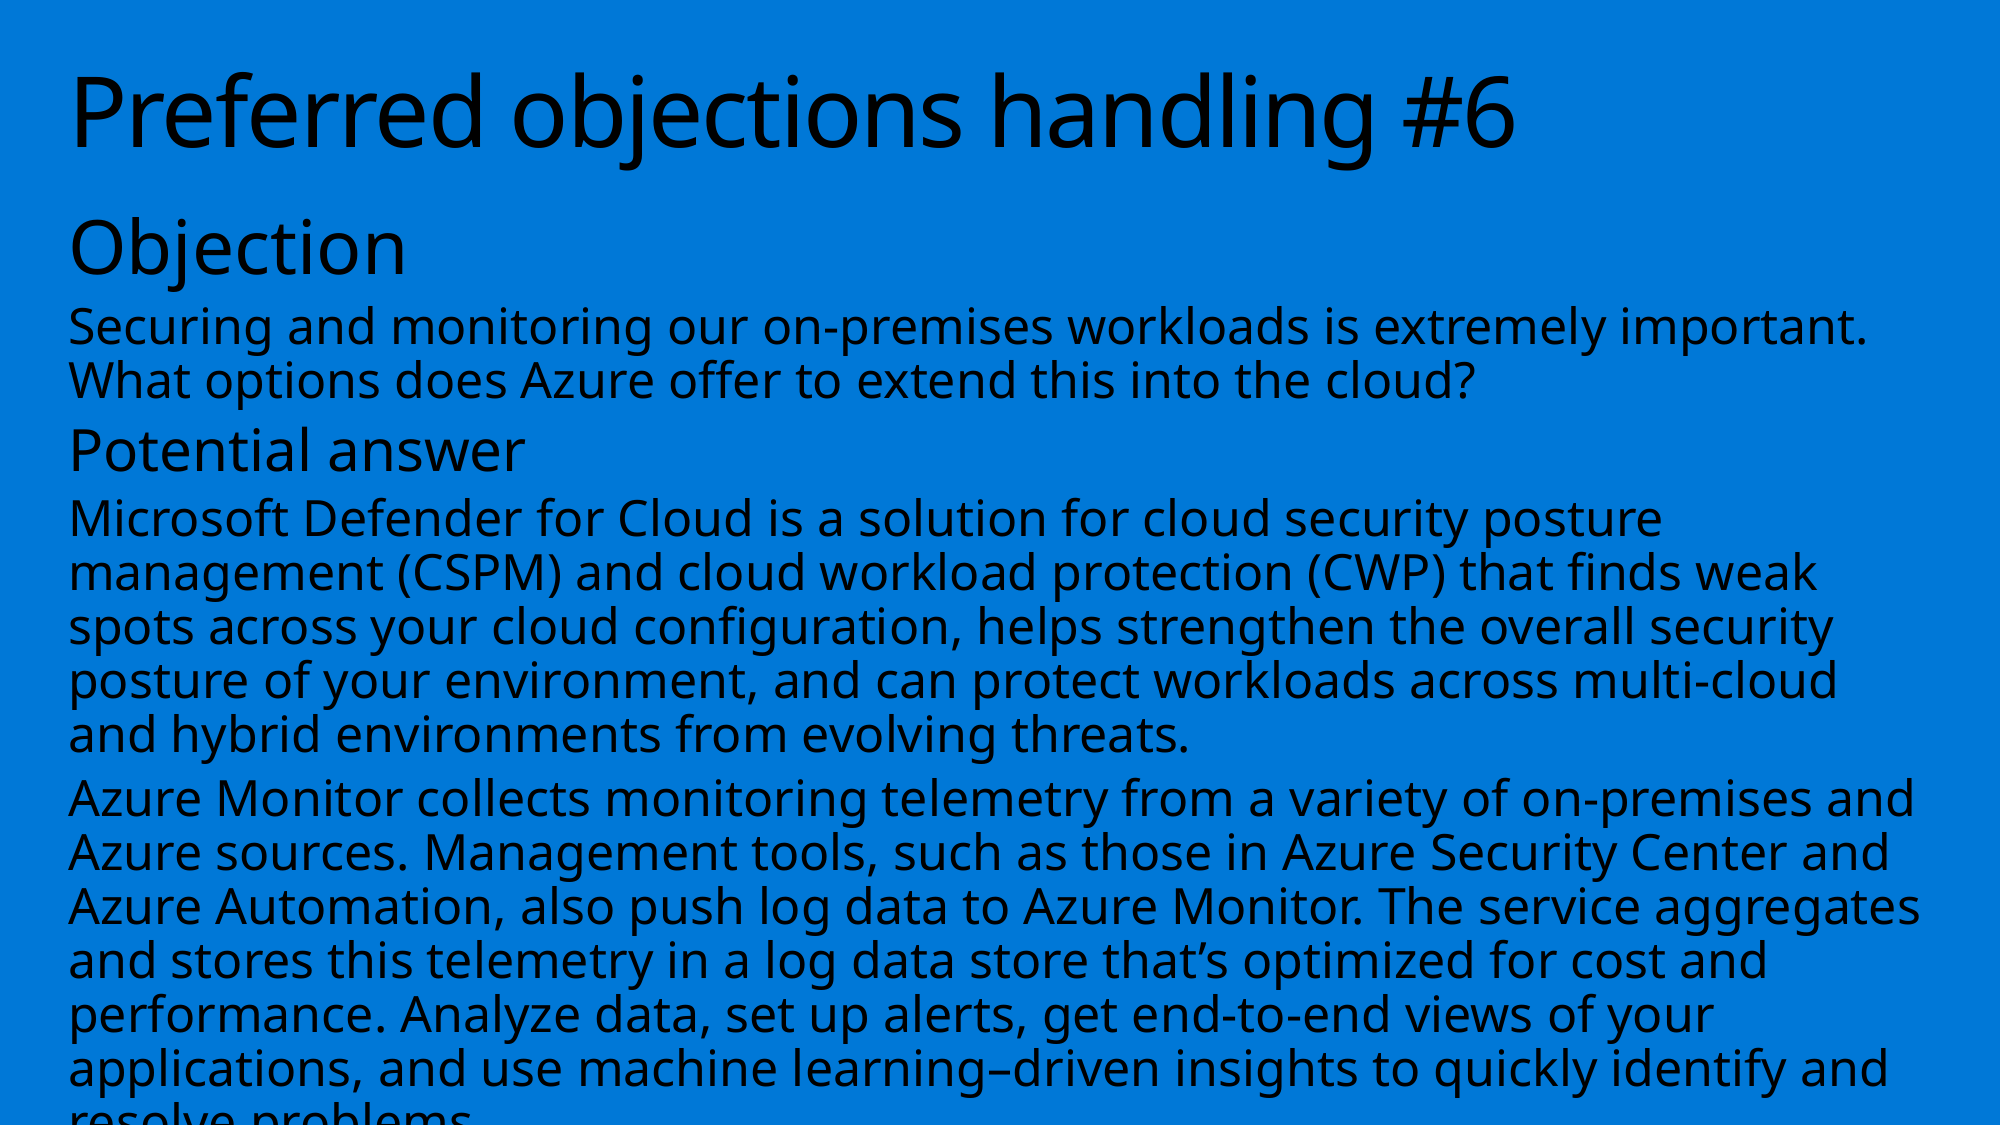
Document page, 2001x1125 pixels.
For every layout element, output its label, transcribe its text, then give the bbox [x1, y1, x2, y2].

title Preferred objections handling #6 [44, 47, 1957, 196]
list Objection Securing and monitoring our on-premises workloads is extremely important. What options does Azure offer to extend this into the cloud? Potential answer Microsoft Defender for Cloud is a solution for cloud security posture management (CSPM) and cloud workload protection (CWP) that finds weak spots across your cloud configuration, helps strengthen the overall security posture of your environment, and can protect workloads across multi-cloud and hybrid environments from evolving threats. Azure Monitor collects monitoring telemetry from a variety of on-premises and Azure sources. Management tools, such as those in Azure Security Center and Azure Automation, also push log data to Azure Monitor. The service aggregates and stores this telemetry in a log data store that’s optimized for cost and performance. Analyze data, set up alerts, get end-to-end views of your applications, and use machine learning–driven insights to quickly identify and resolve problems. [44, 195, 1956, 1125]
